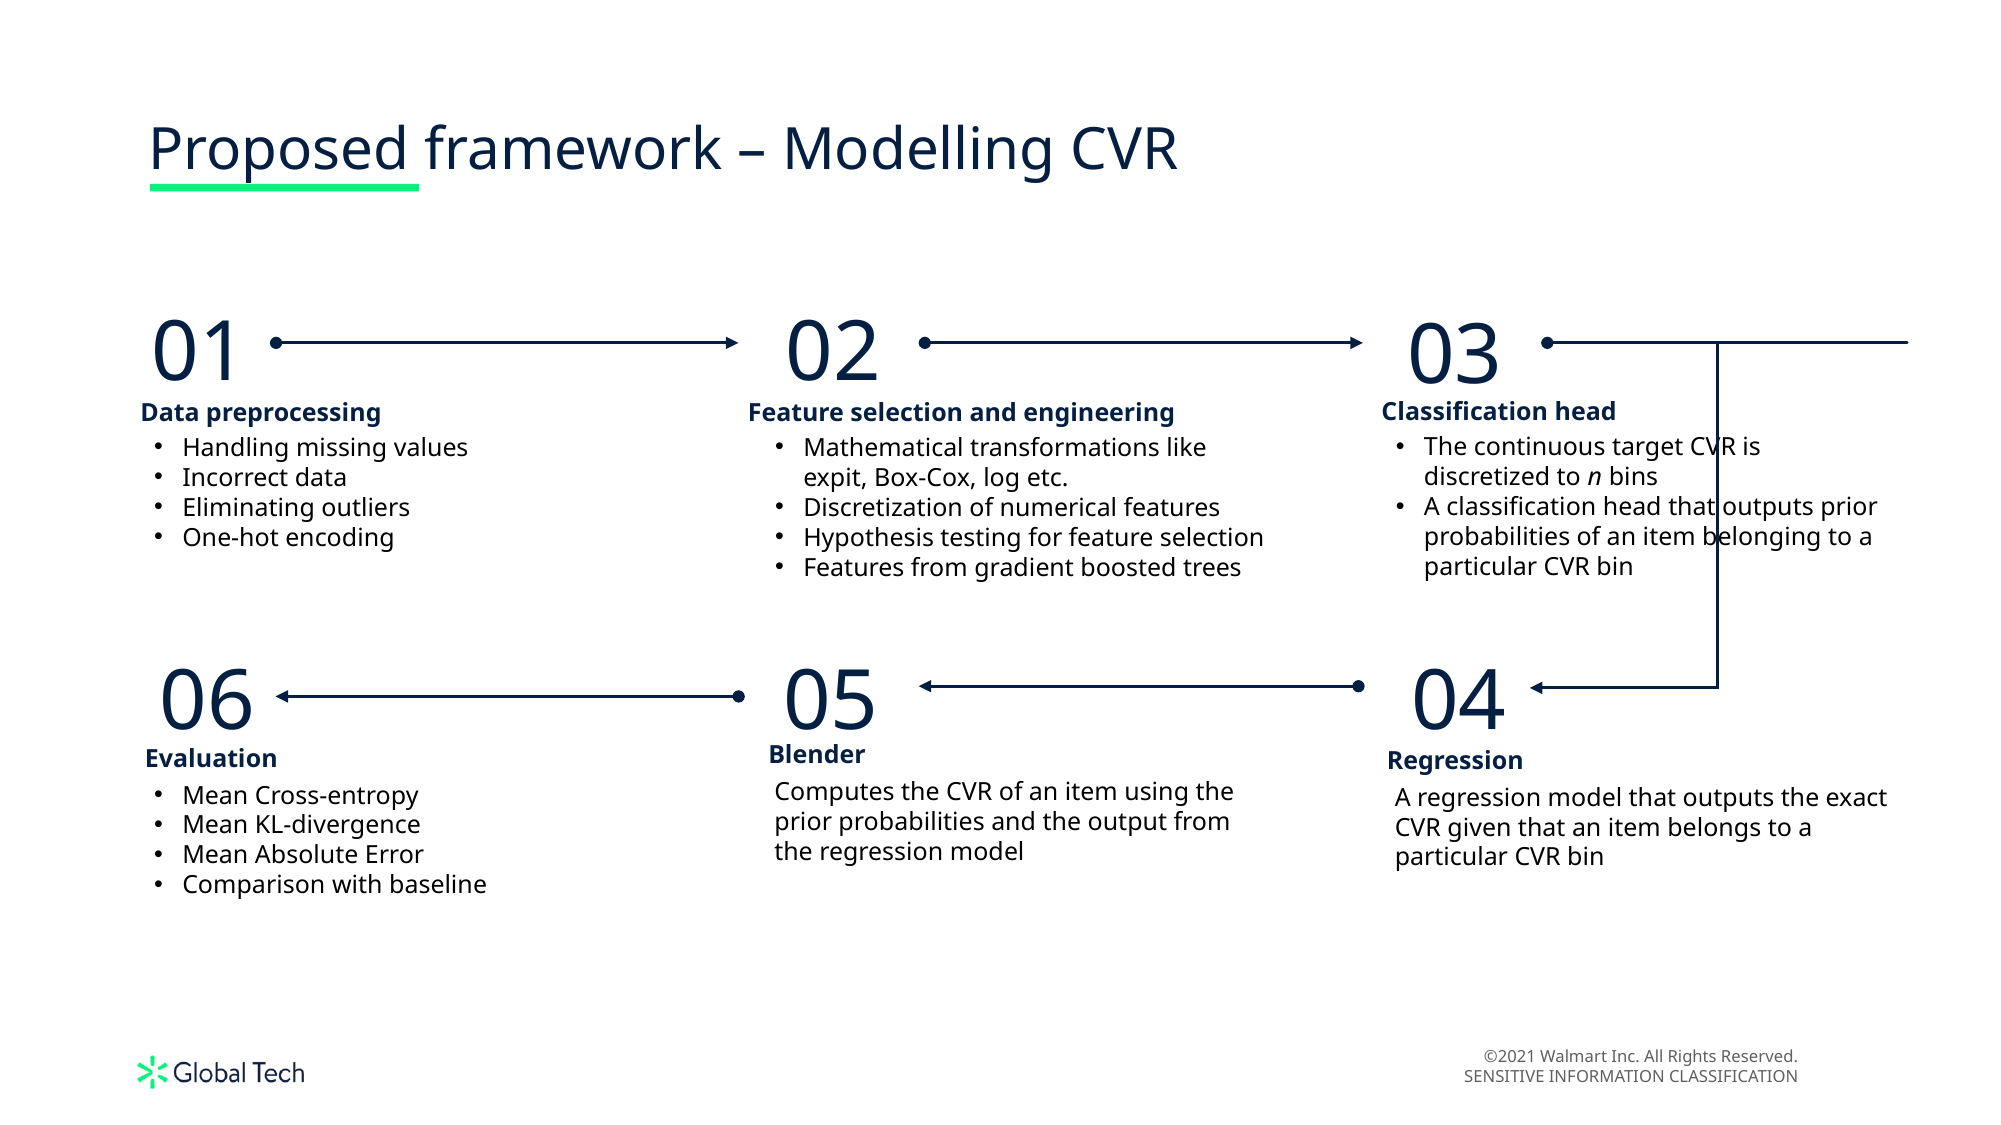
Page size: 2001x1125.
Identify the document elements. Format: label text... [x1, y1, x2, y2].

text_box 04 [1394, 645, 1522, 744]
text_box 06 [143, 645, 272, 746]
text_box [154, 395, 677, 583]
picture [137, 1055, 304, 1089]
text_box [1395, 395, 1529, 582]
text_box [1394, 744, 1922, 872]
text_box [154, 742, 641, 901]
text_box 03 [1390, 300, 1519, 401]
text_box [775, 395, 1268, 583]
text_box 02 [774, 296, 893, 397]
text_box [774, 738, 1255, 867]
list Proposed framework – Modelling CVR [133, 103, 1846, 190]
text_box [1529, 342, 1905, 688]
text_box 05 [771, 645, 891, 745]
text_box 01 [136, 296, 262, 397]
